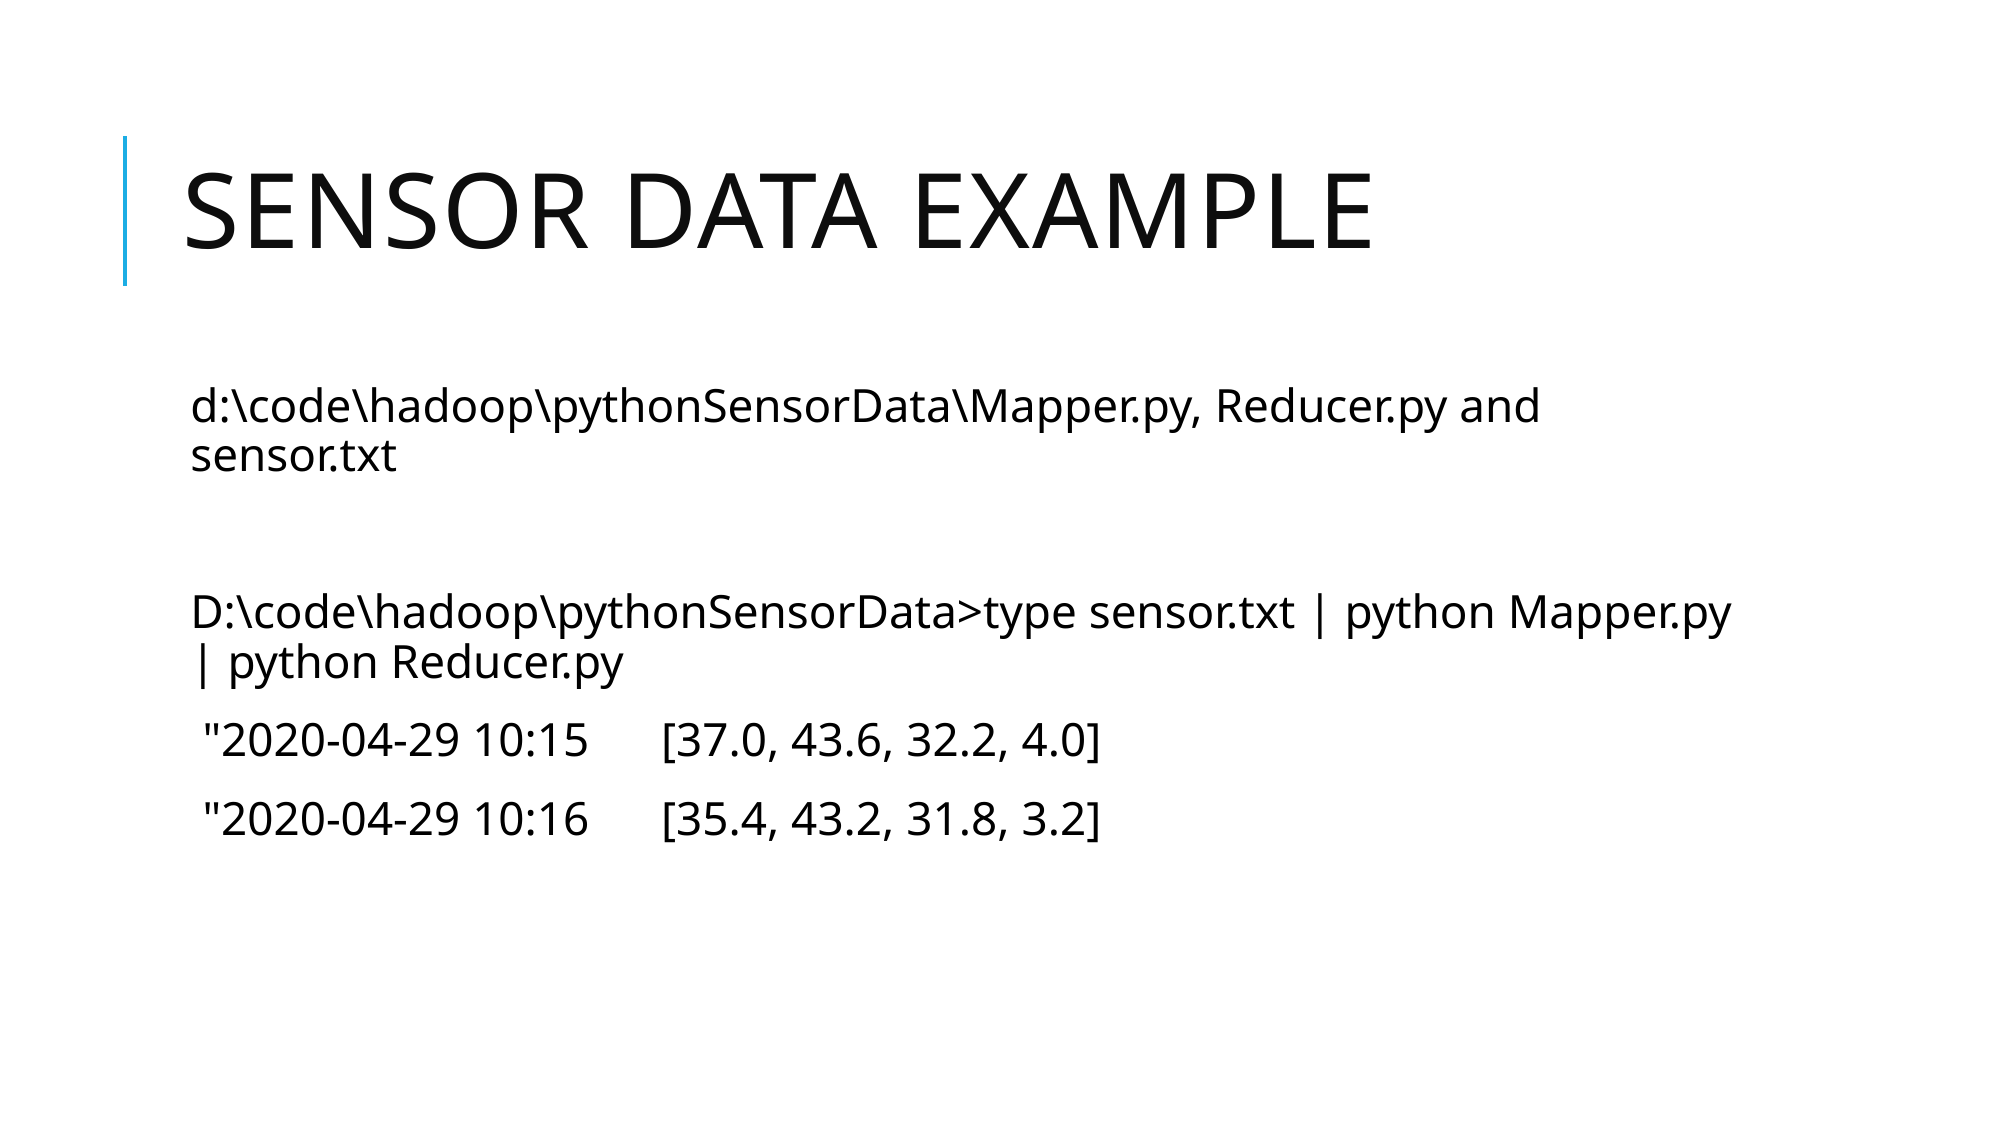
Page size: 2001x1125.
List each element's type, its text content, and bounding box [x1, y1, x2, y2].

list d:\code\hadoop\pythonSensorData\Mapper.py, Reducer.py and sensor.txt D:\code\hadoop\pythonSensorData>type sensor.txt | python Mapper.py | python Reducer.py "2020-04-29 10:15 [37.0, 43.6, 32.2, 4.0] "2020-04-29 10:16 [35.4, 43.2, 31.8, 3.2] [168, 375, 1763, 1035]
title Sensor data example [168, 96, 1763, 342]
